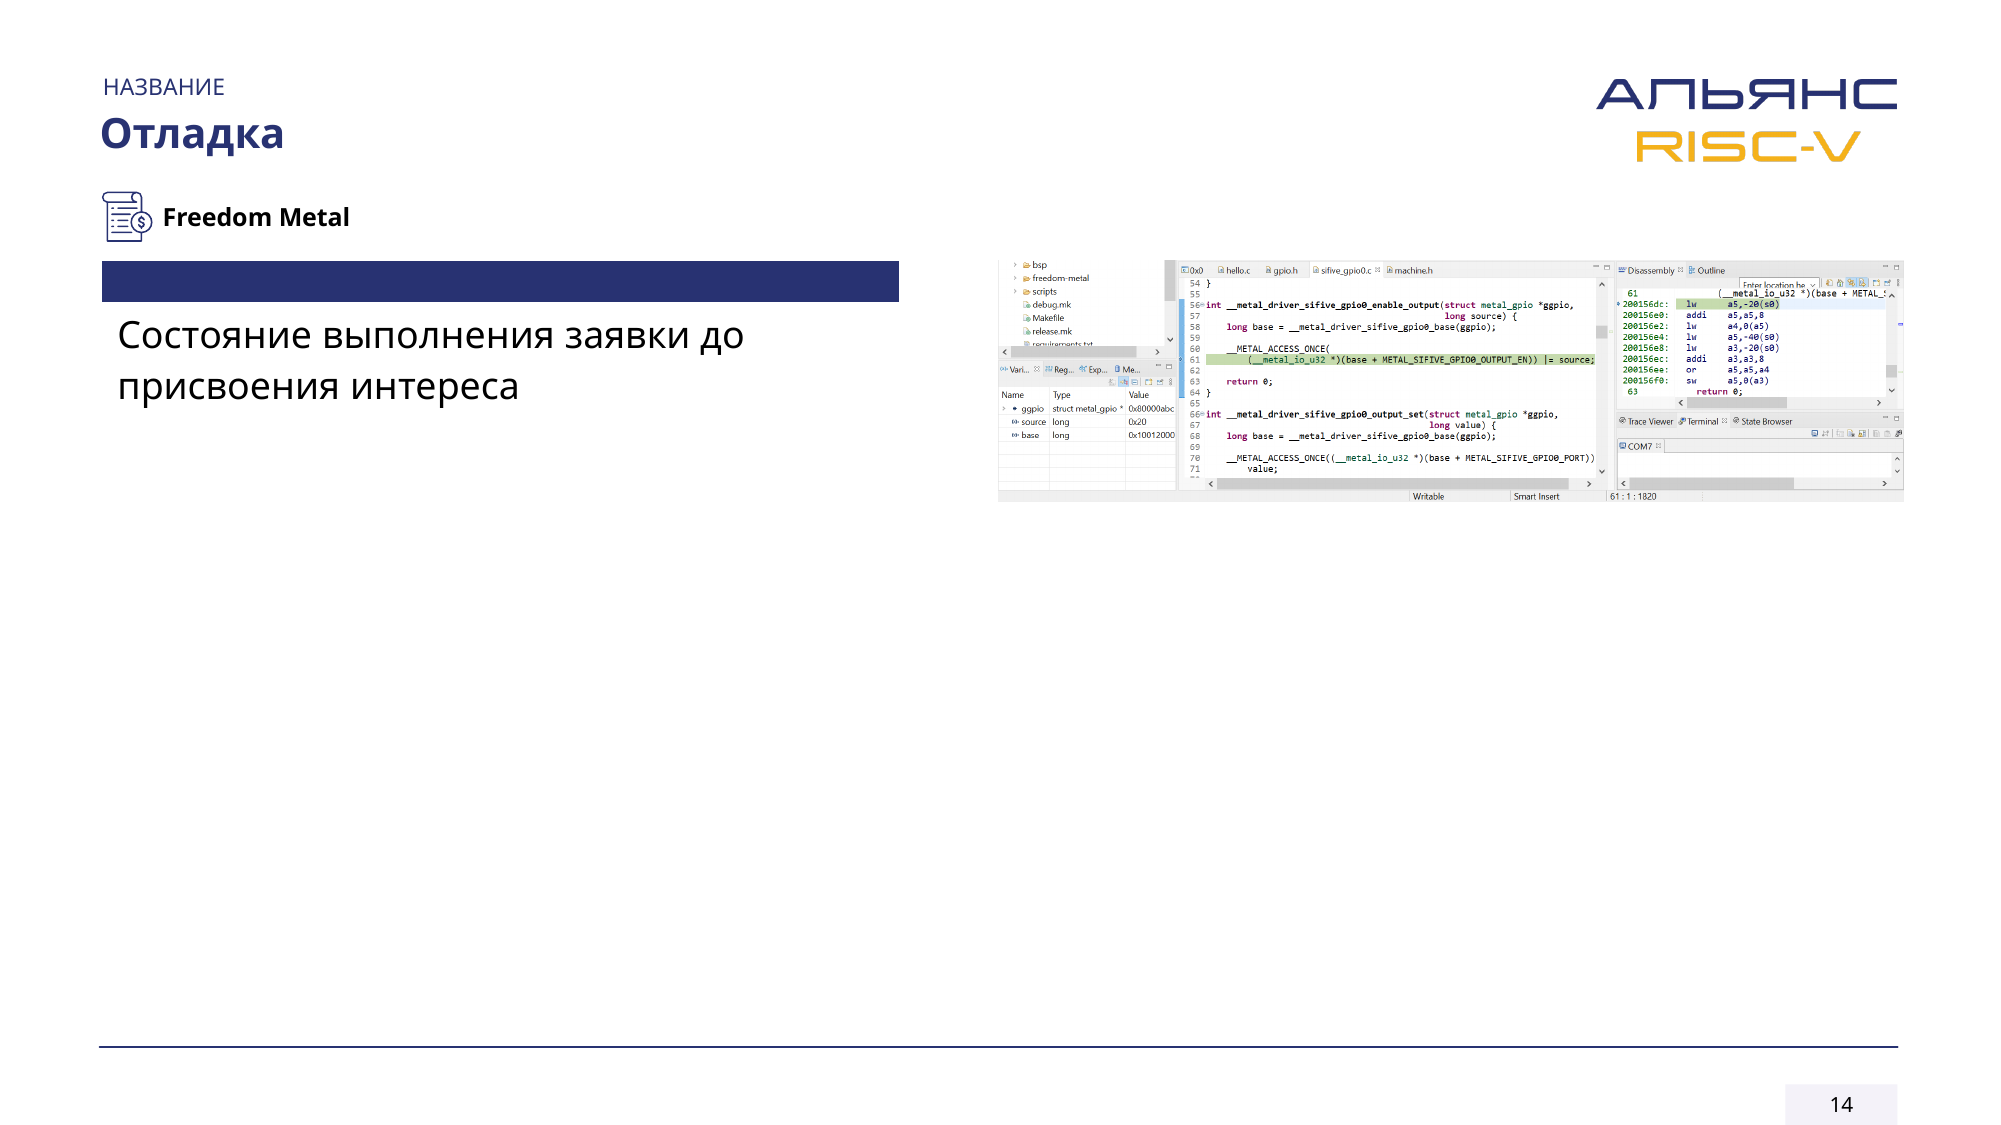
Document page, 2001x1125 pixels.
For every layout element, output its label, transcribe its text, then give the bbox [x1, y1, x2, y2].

text_box Отладка [84, 99, 301, 165]
text_box НАЗВАНИЕ [88, 65, 1624, 108]
text_box Freedom Metal [162, 201, 1005, 232]
picture [1595, 79, 1898, 162]
table_cell Состояние выполнения заявки до присвоения интереса [102, 302, 900, 419]
text_box 14 [1785, 1084, 1898, 1125]
table_header [102, 261, 899, 302]
picture [998, 260, 1904, 502]
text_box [101, 191, 153, 242]
